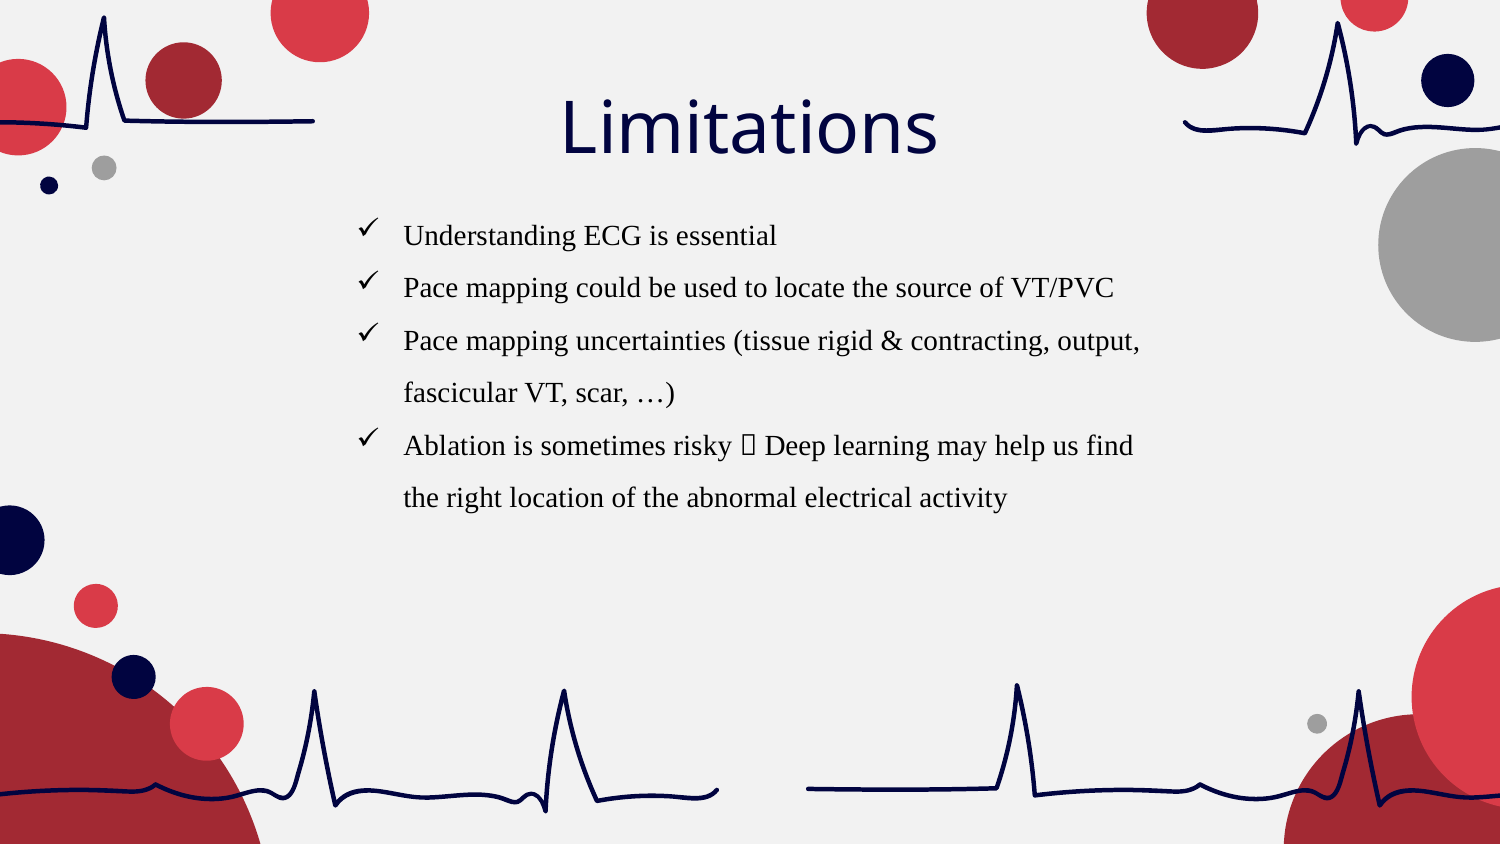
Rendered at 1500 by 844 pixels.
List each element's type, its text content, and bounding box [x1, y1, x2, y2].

title Limitations [247, 65, 1253, 318]
text_box Understanding ECG is essential Pace mapping could be used to locate the source of VT/PVC Pace mapping uncertainties (tissue rigid & contracting, output, fascicular VT, scar, …) Ablation is sometimes risky  Deep learning may help us find the right location of the abnormal electrical activity [341, 191, 1159, 521]
